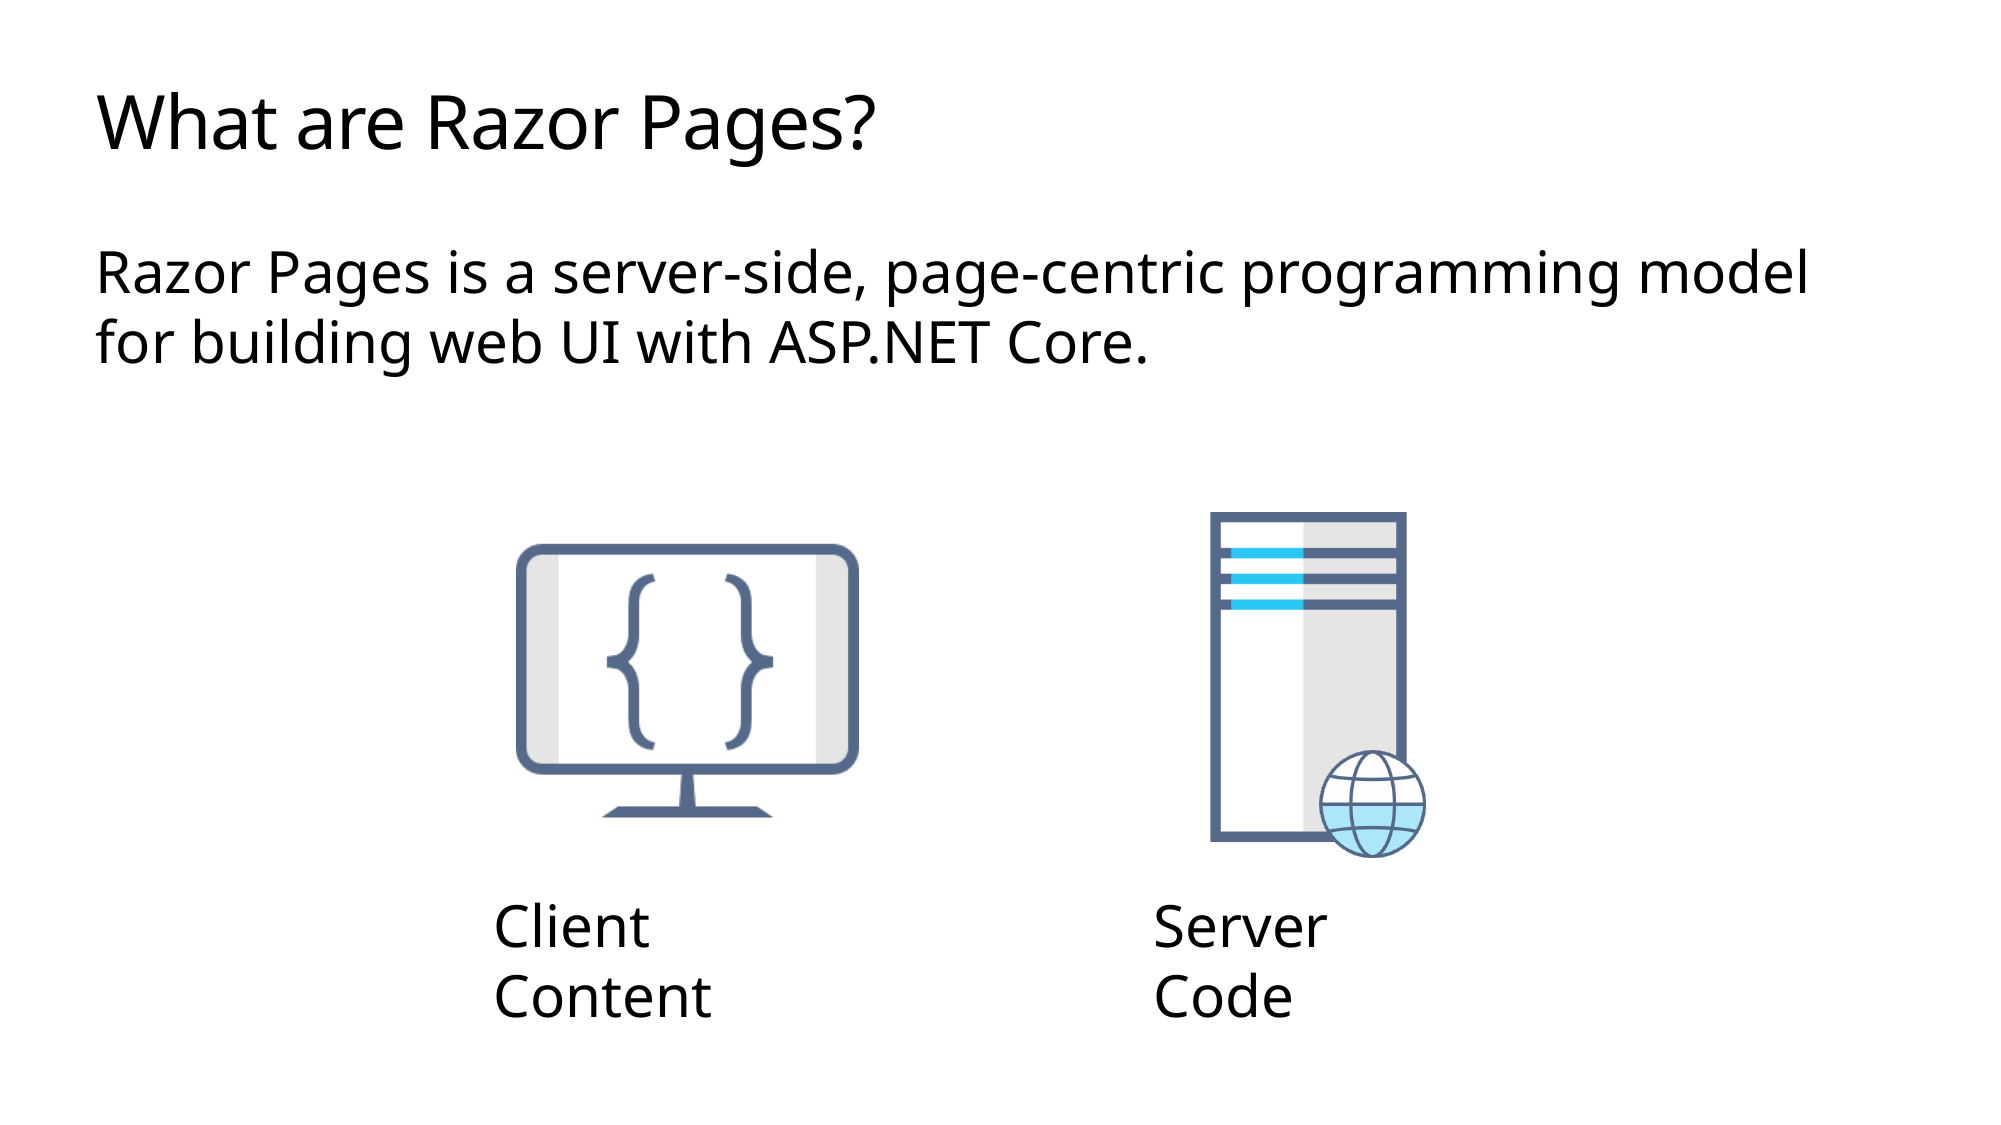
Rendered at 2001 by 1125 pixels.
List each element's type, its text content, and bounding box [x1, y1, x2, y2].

text_box Client Content [493, 889, 882, 1030]
list Razor Pages is a server-side, page-centric programming model for building web UI with ASP.NET Core. [95, 235, 1904, 376]
title What are Razor Pages? [96, 75, 1904, 165]
text_box Server Code [1153, 889, 1484, 1030]
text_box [516, 512, 1484, 858]
